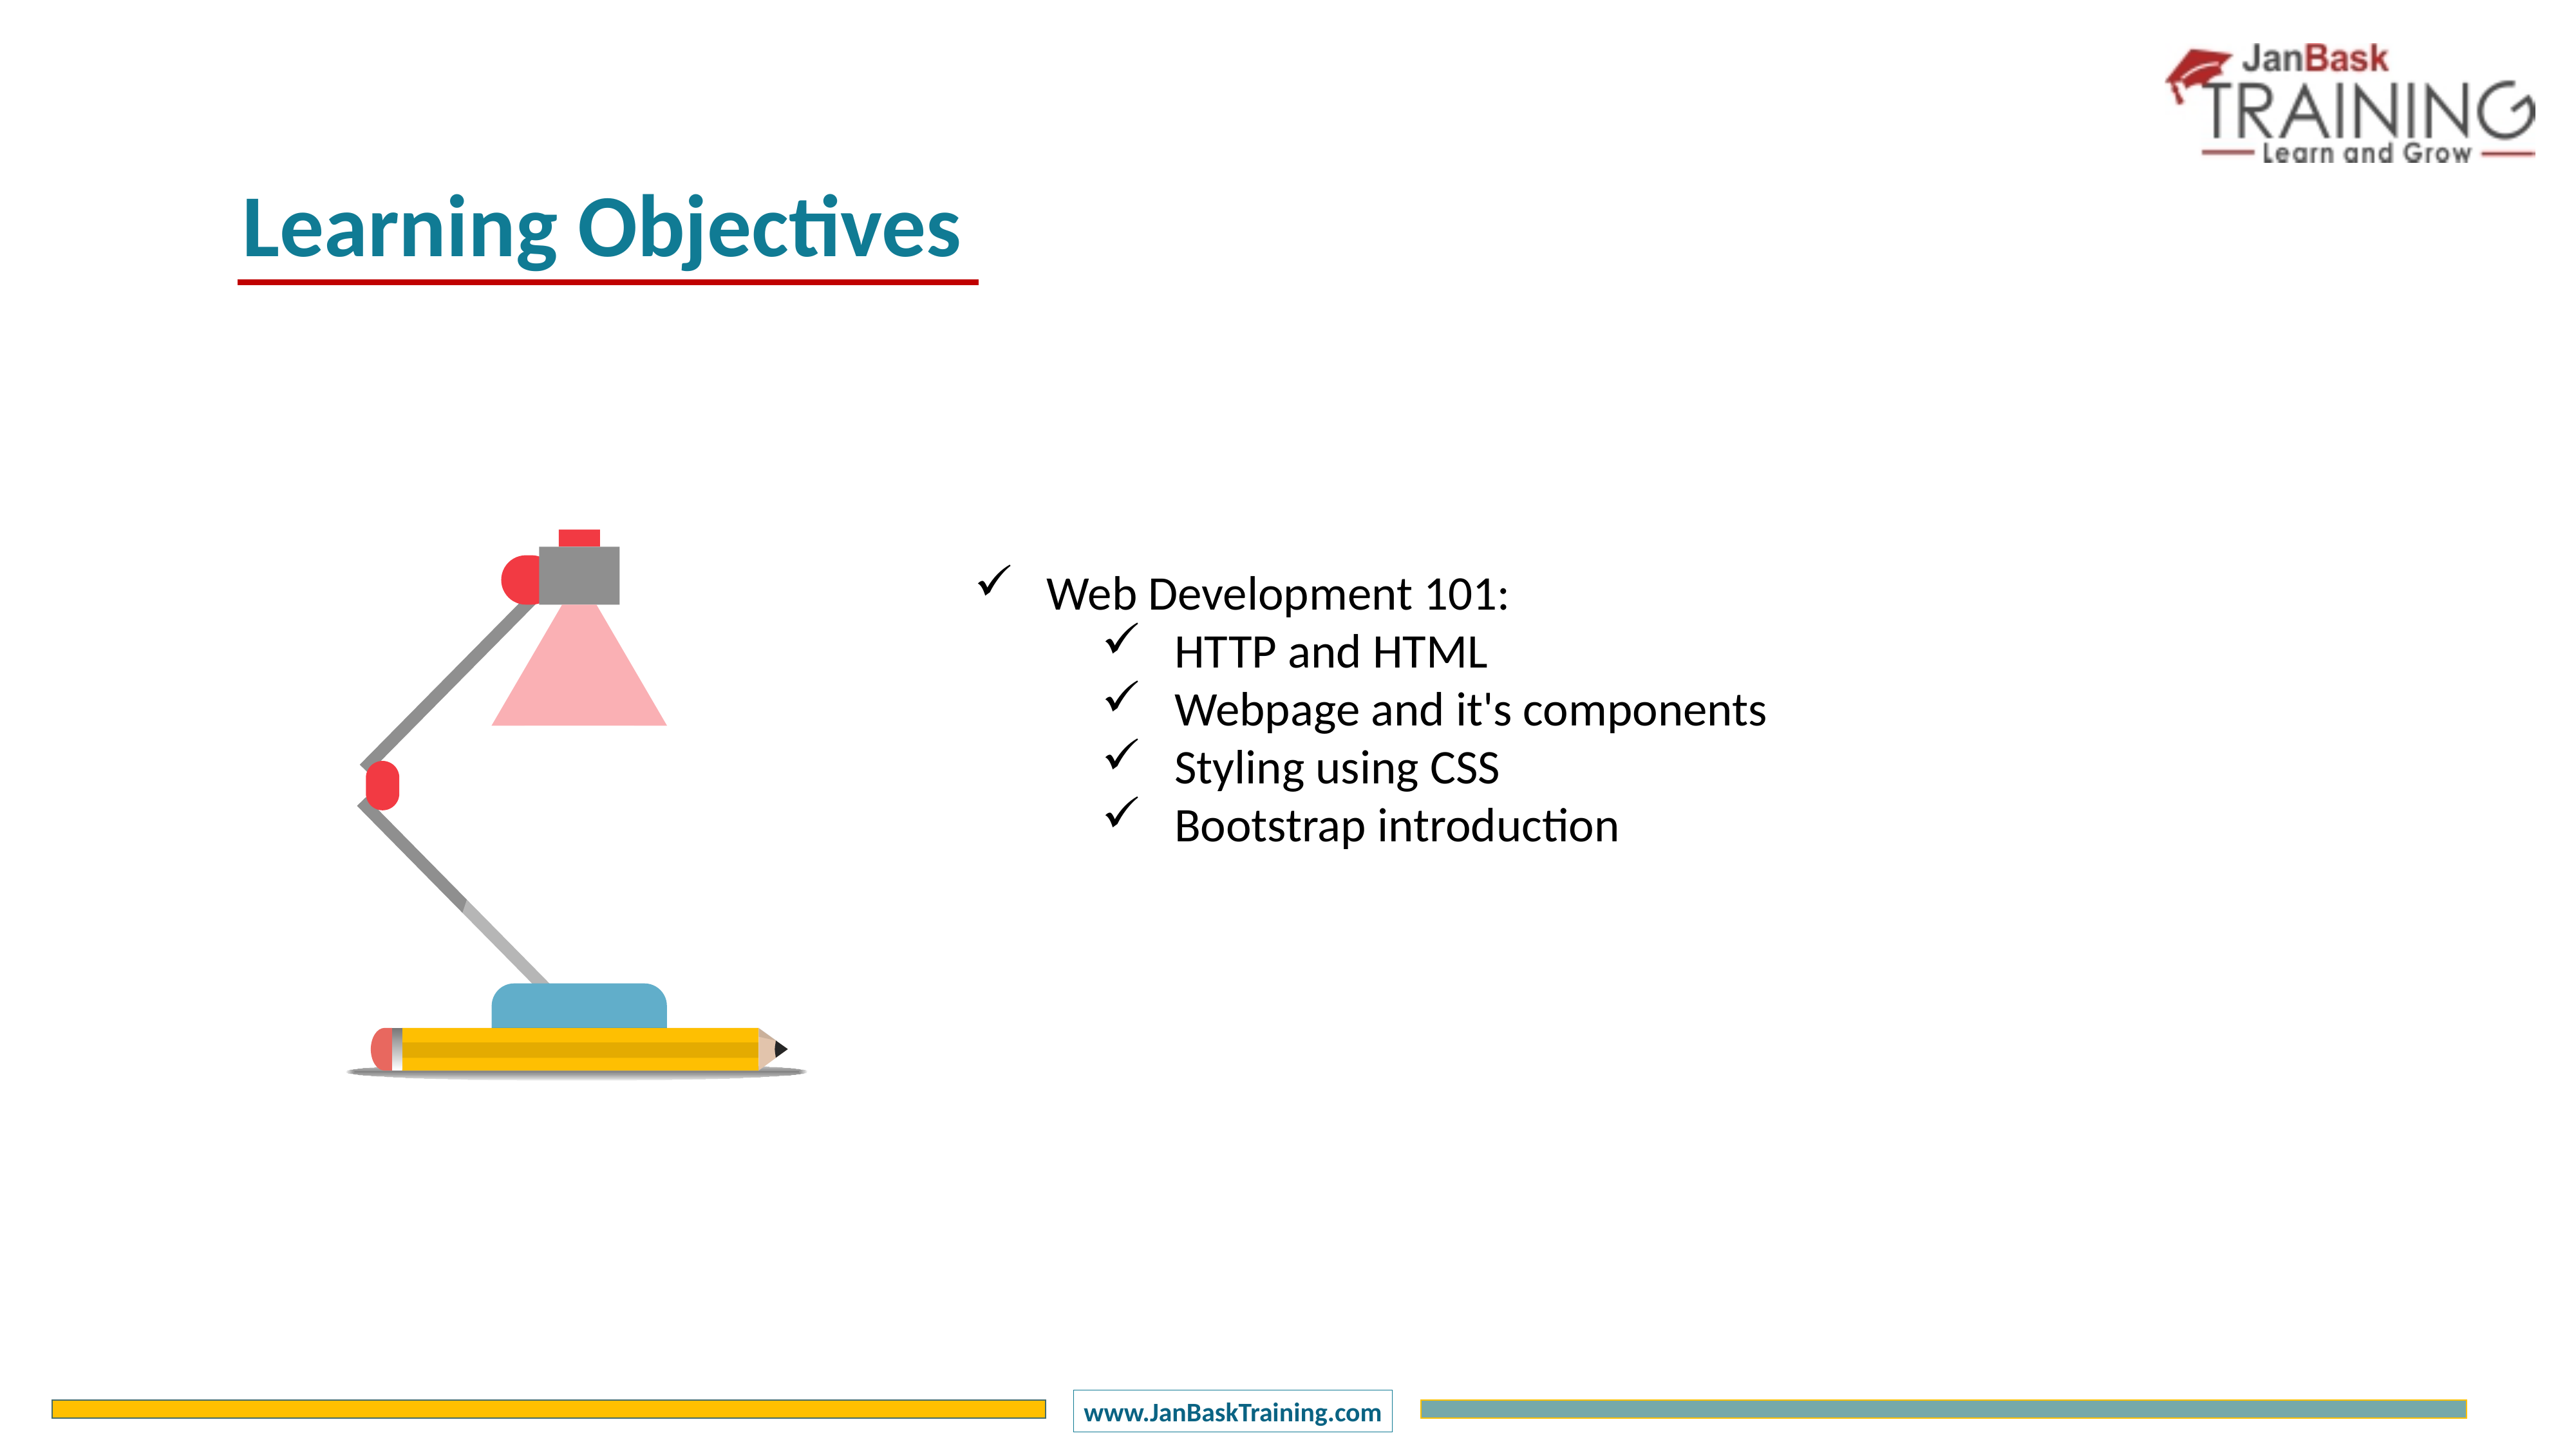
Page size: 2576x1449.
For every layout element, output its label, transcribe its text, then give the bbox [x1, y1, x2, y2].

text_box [345, 529, 808, 1081]
picture [2165, 43, 2535, 163]
text_box Web Development 101: HTTP and HTML Webpage and it's components Styling using CSS Bootstrap introduction [808, 548, 2296, 865]
text_box Learning Objectives [232, 163, 2039, 354]
